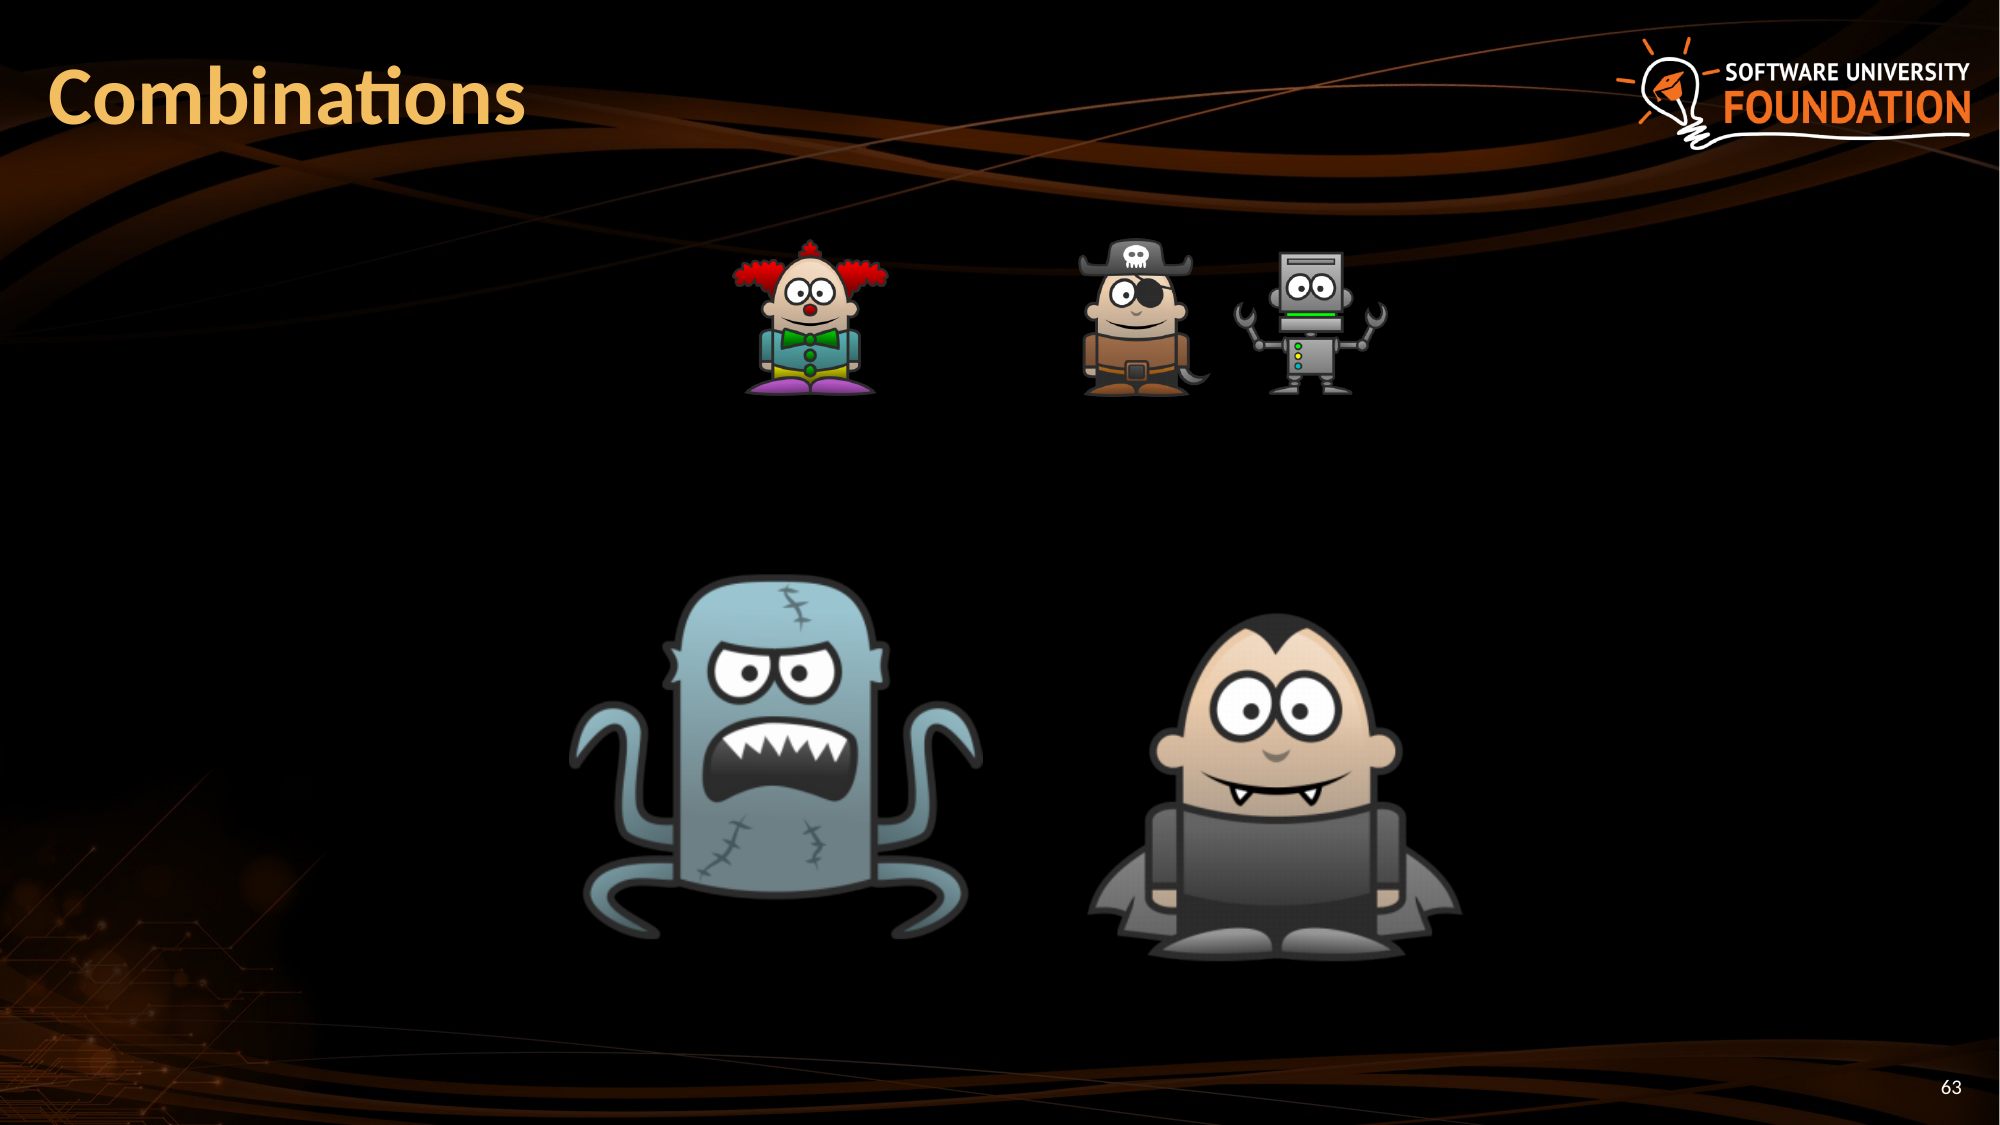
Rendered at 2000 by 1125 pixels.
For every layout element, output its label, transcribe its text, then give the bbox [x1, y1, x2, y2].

title Combinations [30, 6, 1602, 189]
slide_number ‹#› [1897, 1070, 1968, 1103]
picture [0, 0, 2000, 1125]
